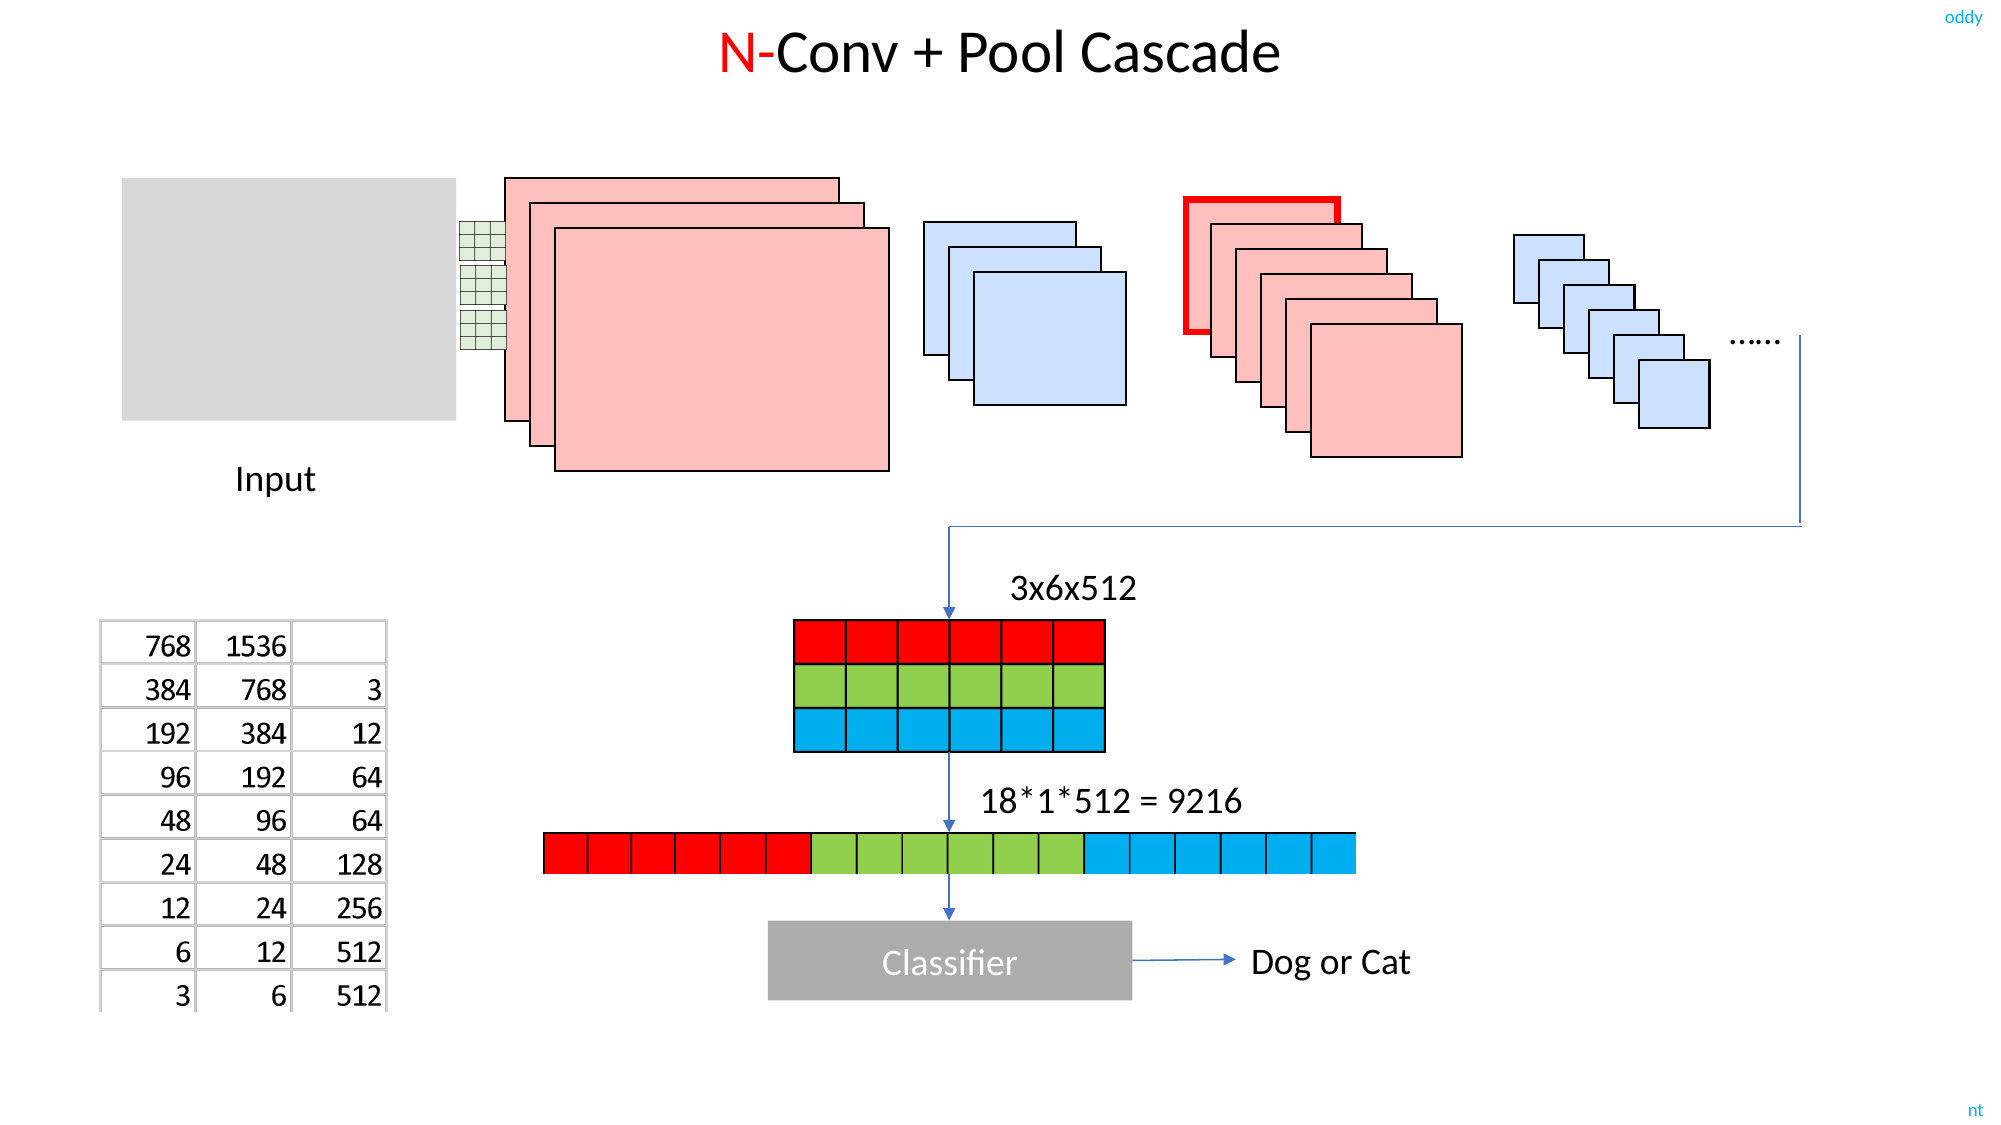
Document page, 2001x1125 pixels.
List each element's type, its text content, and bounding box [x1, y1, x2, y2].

text_box [1185, 199, 1338, 333]
text_box [529, 203, 864, 446]
text_box [949, 246, 1101, 380]
text_box [974, 271, 1126, 405]
text_box 18*1*512 = 9216 [964, 768, 1262, 829]
text_box [1310, 324, 1463, 458]
picture [542, 831, 1356, 875]
text_box Dog or Cat [1235, 929, 1429, 990]
text_box Input [220, 446, 333, 507]
text_box Classifier [767, 920, 1133, 1001]
title N-Conv + Pool Cascade [13, 12, 1987, 94]
text_box …… [1714, 299, 1817, 360]
text_box [1210, 224, 1363, 358]
picture [459, 221, 507, 262]
text_box [121, 178, 457, 421]
text_box [1614, 334, 1685, 404]
text_box [1539, 259, 1610, 329]
text_box [504, 178, 839, 421]
text_box [1639, 359, 1710, 429]
text_box 3x6x512 [994, 555, 1154, 616]
text_box [1260, 274, 1413, 408]
text_box [1514, 234, 1585, 304]
picture [793, 619, 1106, 753]
text_box [554, 228, 889, 471]
text_box [1235, 249, 1388, 383]
picture [98, 619, 388, 1012]
text_box [924, 221, 1076, 355]
text_box [1285, 299, 1438, 433]
picture [460, 265, 508, 305]
picture [459, 310, 507, 350]
text_box [1564, 284, 1635, 354]
text_box [1589, 309, 1660, 379]
